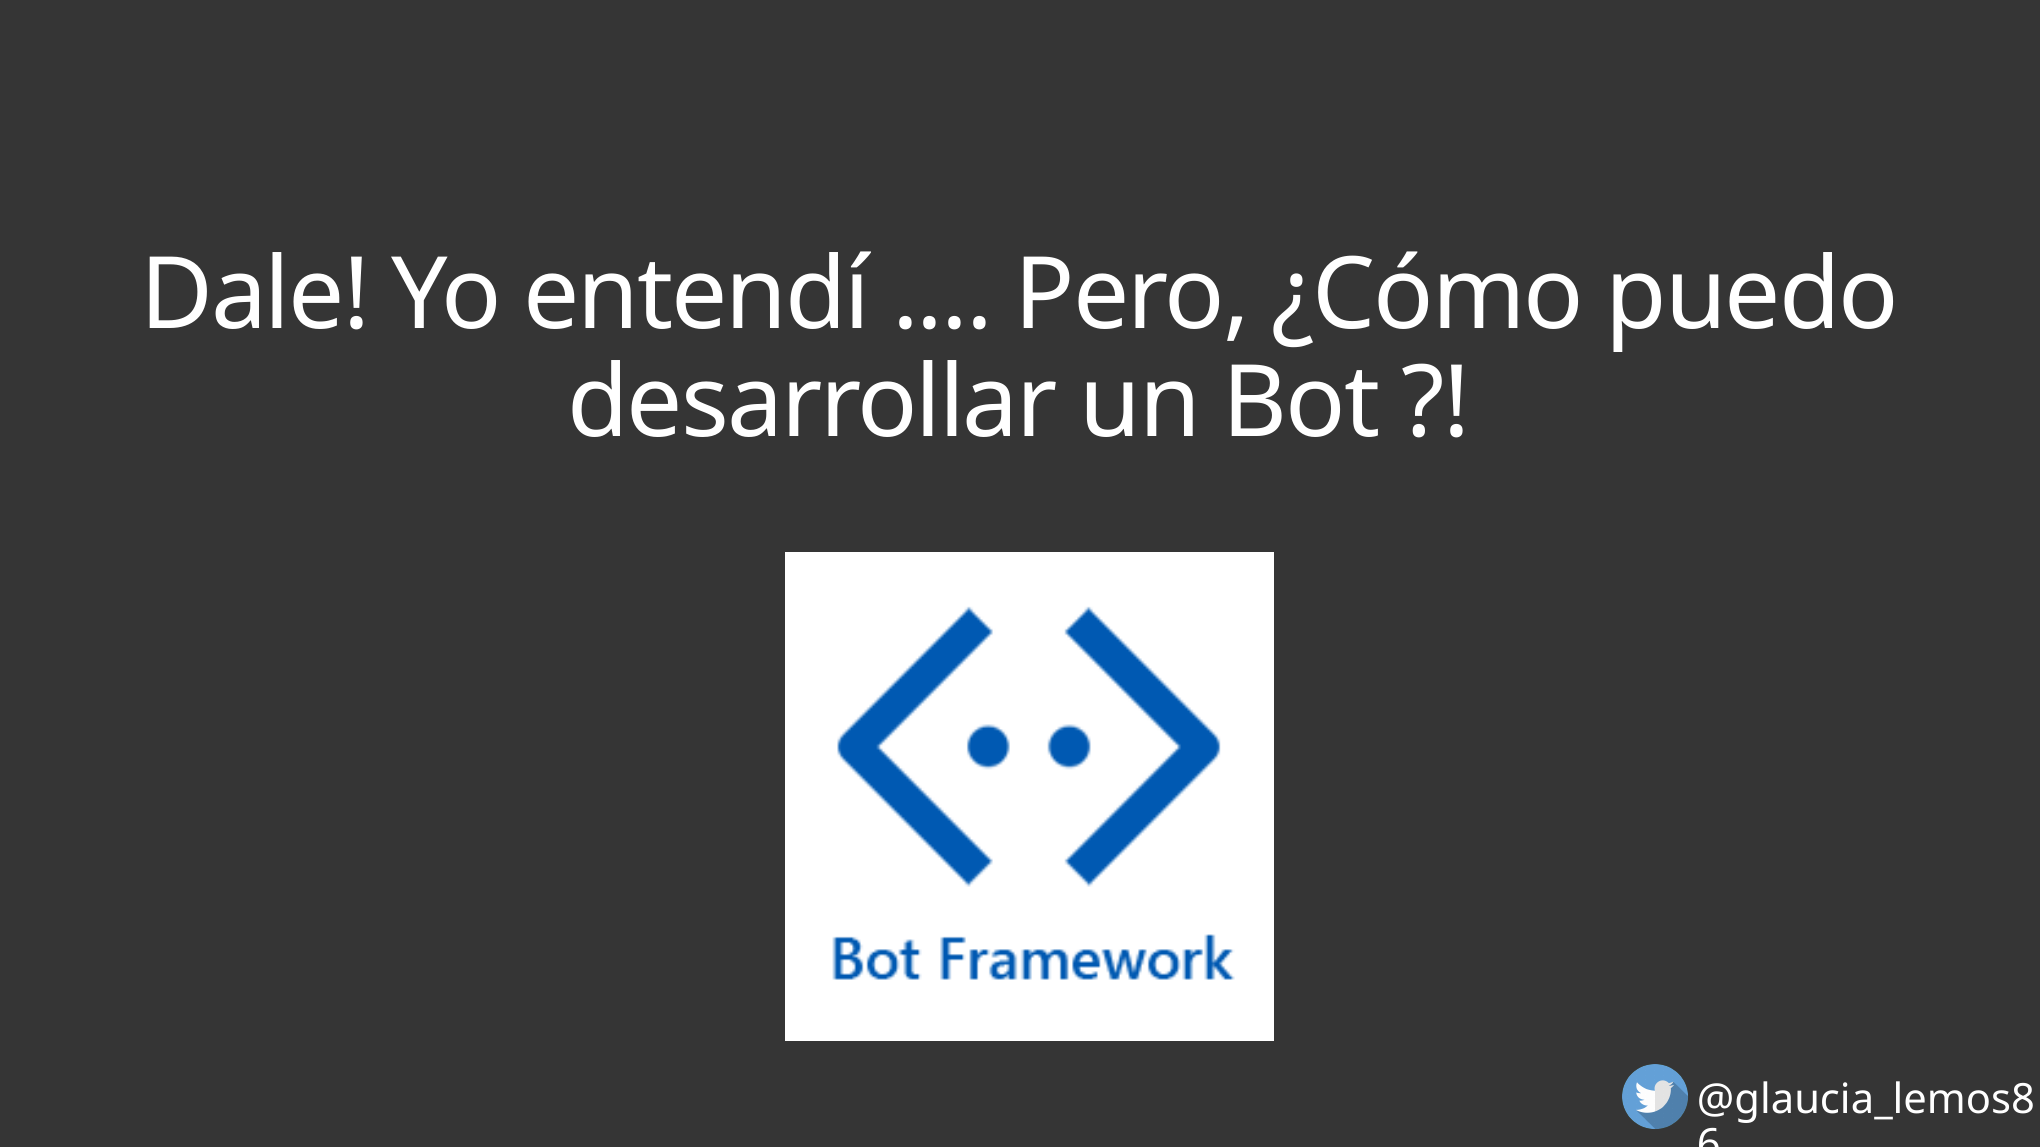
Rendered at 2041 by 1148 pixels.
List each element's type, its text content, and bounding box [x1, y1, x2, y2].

picture [785, 552, 1275, 1042]
title Dale! Yo entendí .... Pero, ¿Cómo puedo desarrollar un Bot ?! [43, 227, 1994, 378]
picture [1619, 1060, 1691, 1132]
text_box @glaucia_lemos86 [1666, 1053, 2041, 1148]
